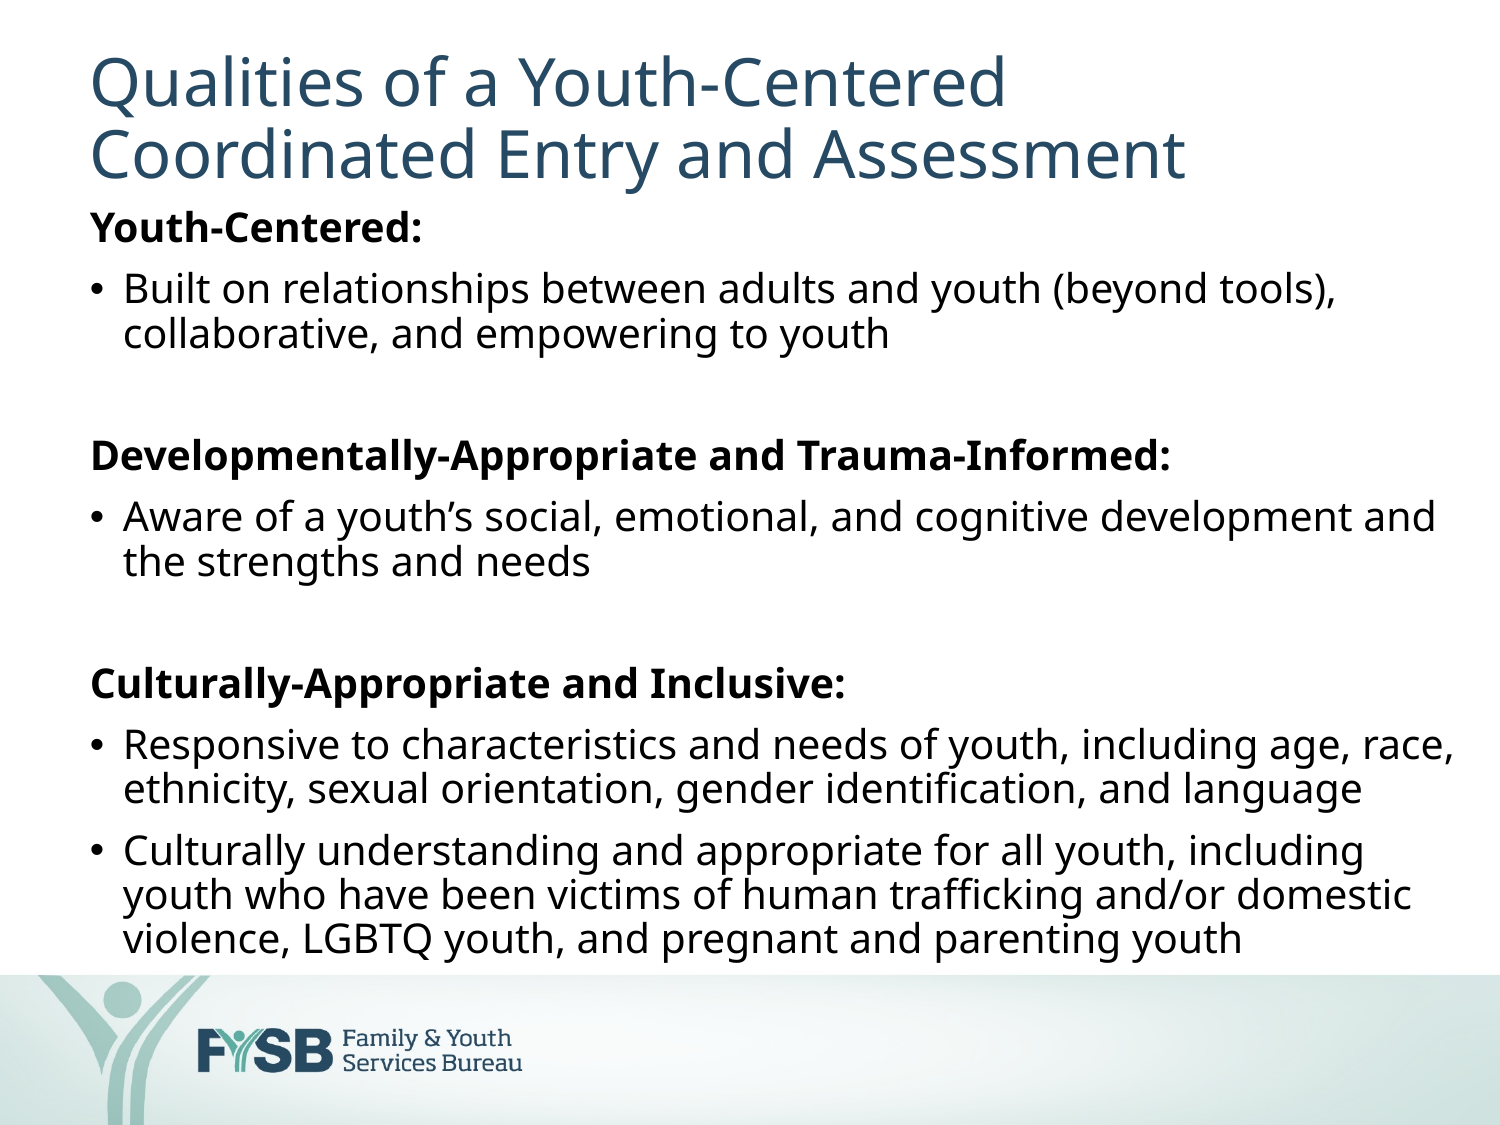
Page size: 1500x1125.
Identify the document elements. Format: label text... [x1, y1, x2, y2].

text_box Youth-Centered: Built on relationships between adults and youth (beyond tools), collaborative, and empowering to youth Developmentally-Appropriate and Trauma-Informed: Aware of a youth’s social, emotional, and cognitive development and the strengths and needs Culturally-Appropriate and Inclusive: Responsive to characteristics and needs of youth, including age, race, ethnicity, sexual orientation, gender identification, and language Culturally understanding and appropriate for all youth, including youth who have been victims of human trafficking and/or domestic violence, LGBTQ youth, and pregnant and parenting youth [75, 200, 1475, 988]
title Qualities of a Youth-Centered Coordinated Entry and Assessment [75, 35, 1307, 200]
picture [0, 0, 1500, 1125]
